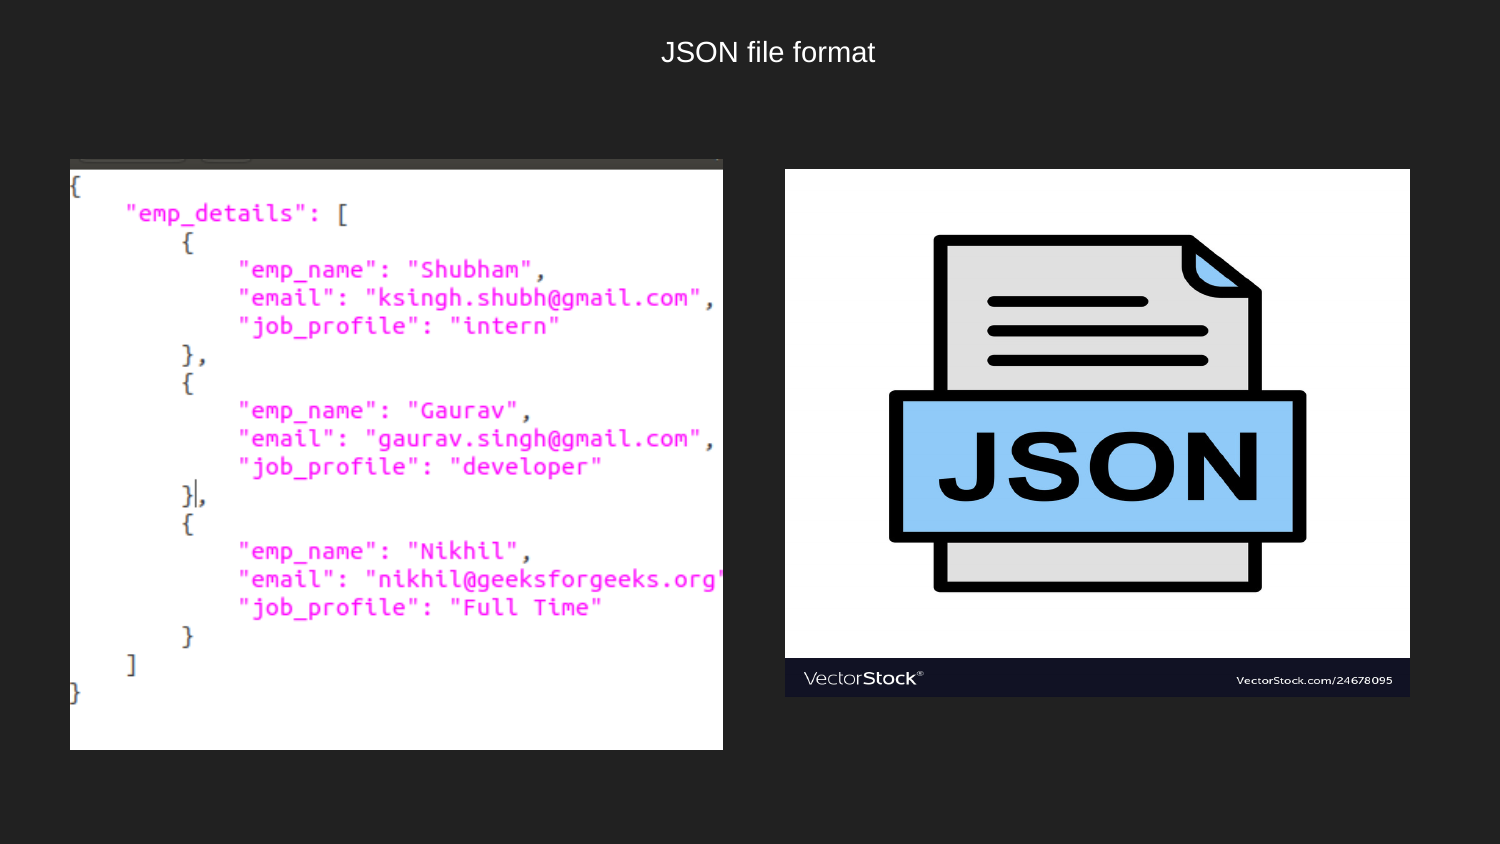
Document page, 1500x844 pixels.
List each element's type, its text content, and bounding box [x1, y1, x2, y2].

text_box JSON file format [645, 18, 947, 119]
picture [785, 168, 1410, 697]
picture [70, 159, 723, 751]
